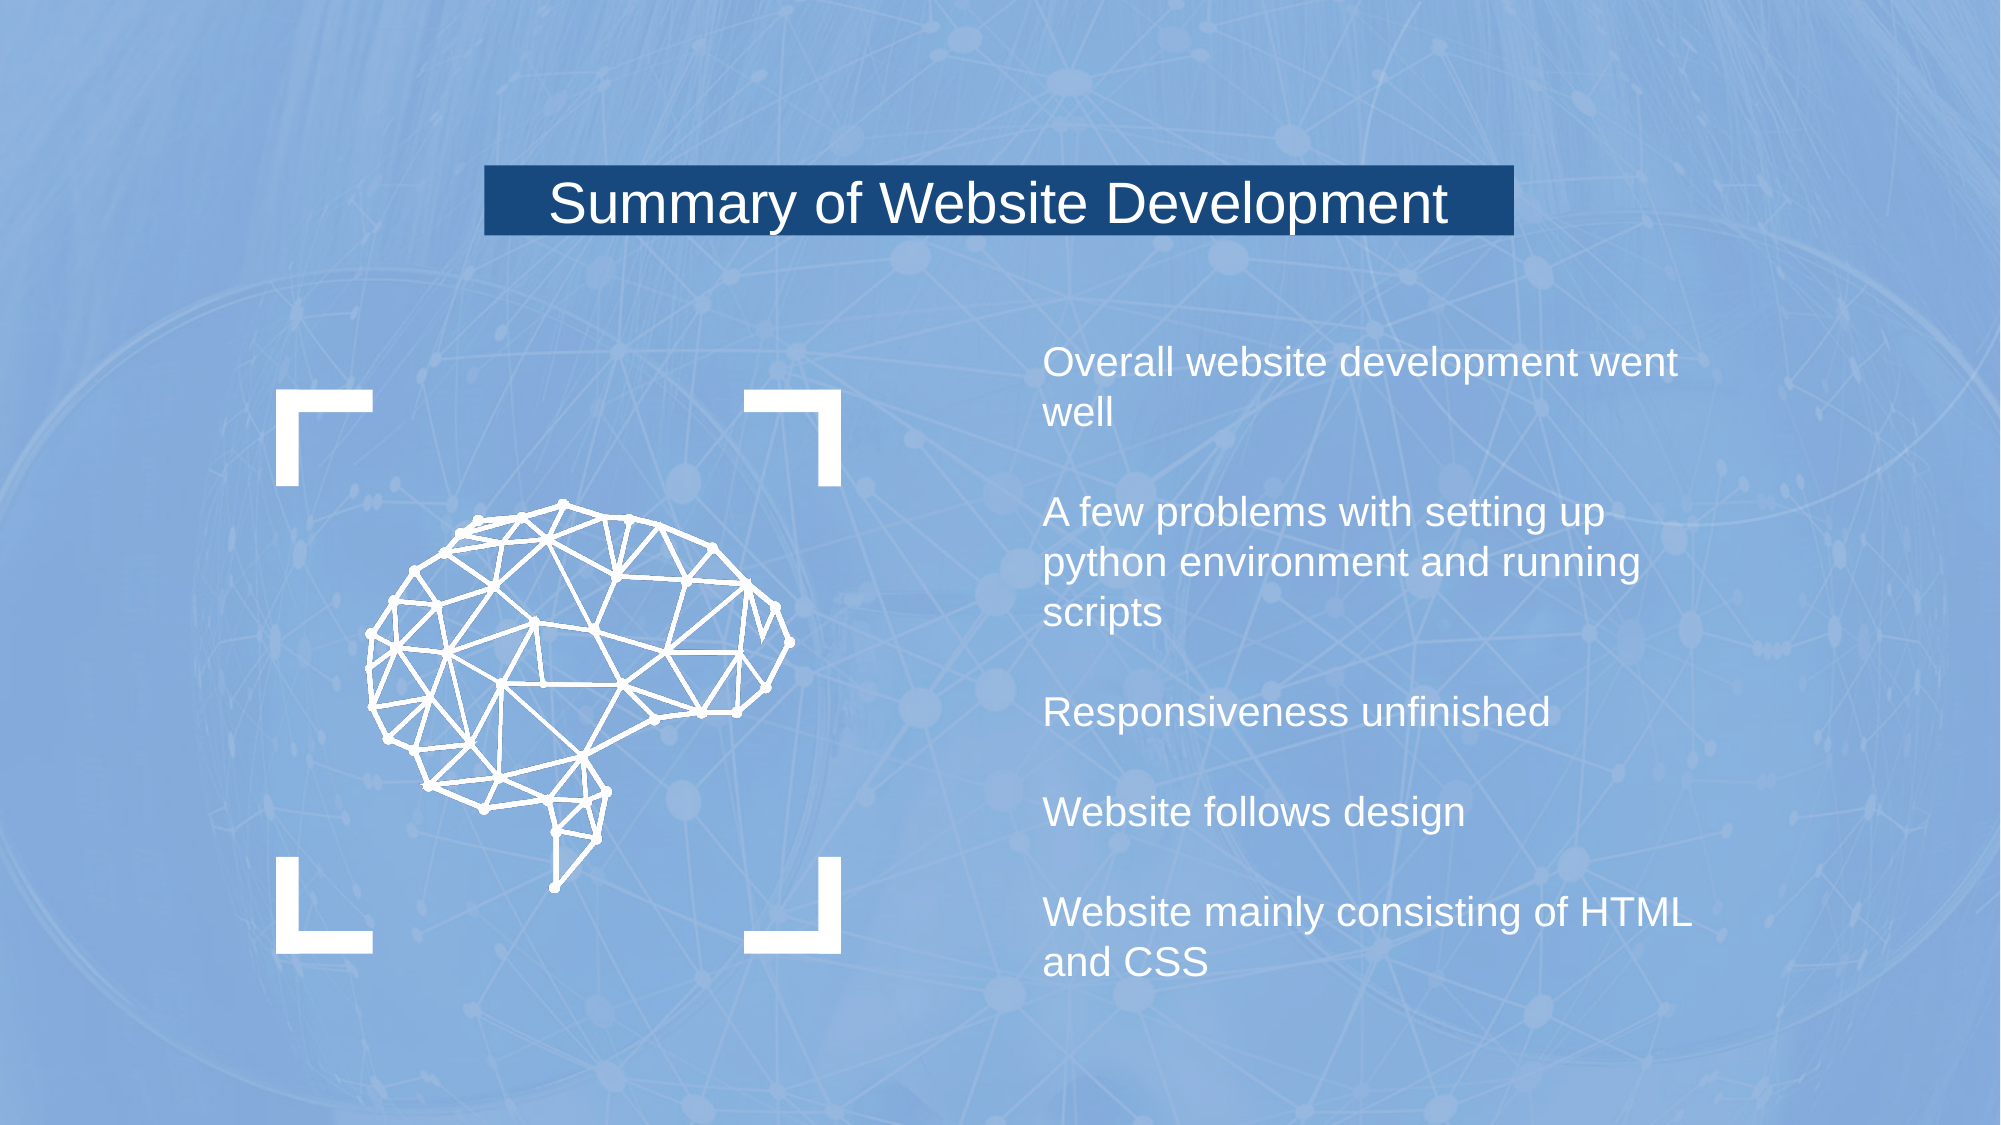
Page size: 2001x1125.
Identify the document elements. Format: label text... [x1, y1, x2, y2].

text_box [275, 389, 373, 487]
text_box Summary of Website Development [484, 165, 1514, 236]
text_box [275, 856, 373, 954]
picture [365, 499, 795, 893]
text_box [744, 389, 841, 487]
text_box Overall website development went well A few problems with setting up python environment and running scripts Responsiveness unfinished Website follows design Website mainly consisting of HTML and CSS [1027, 326, 1752, 992]
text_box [744, 856, 841, 954]
